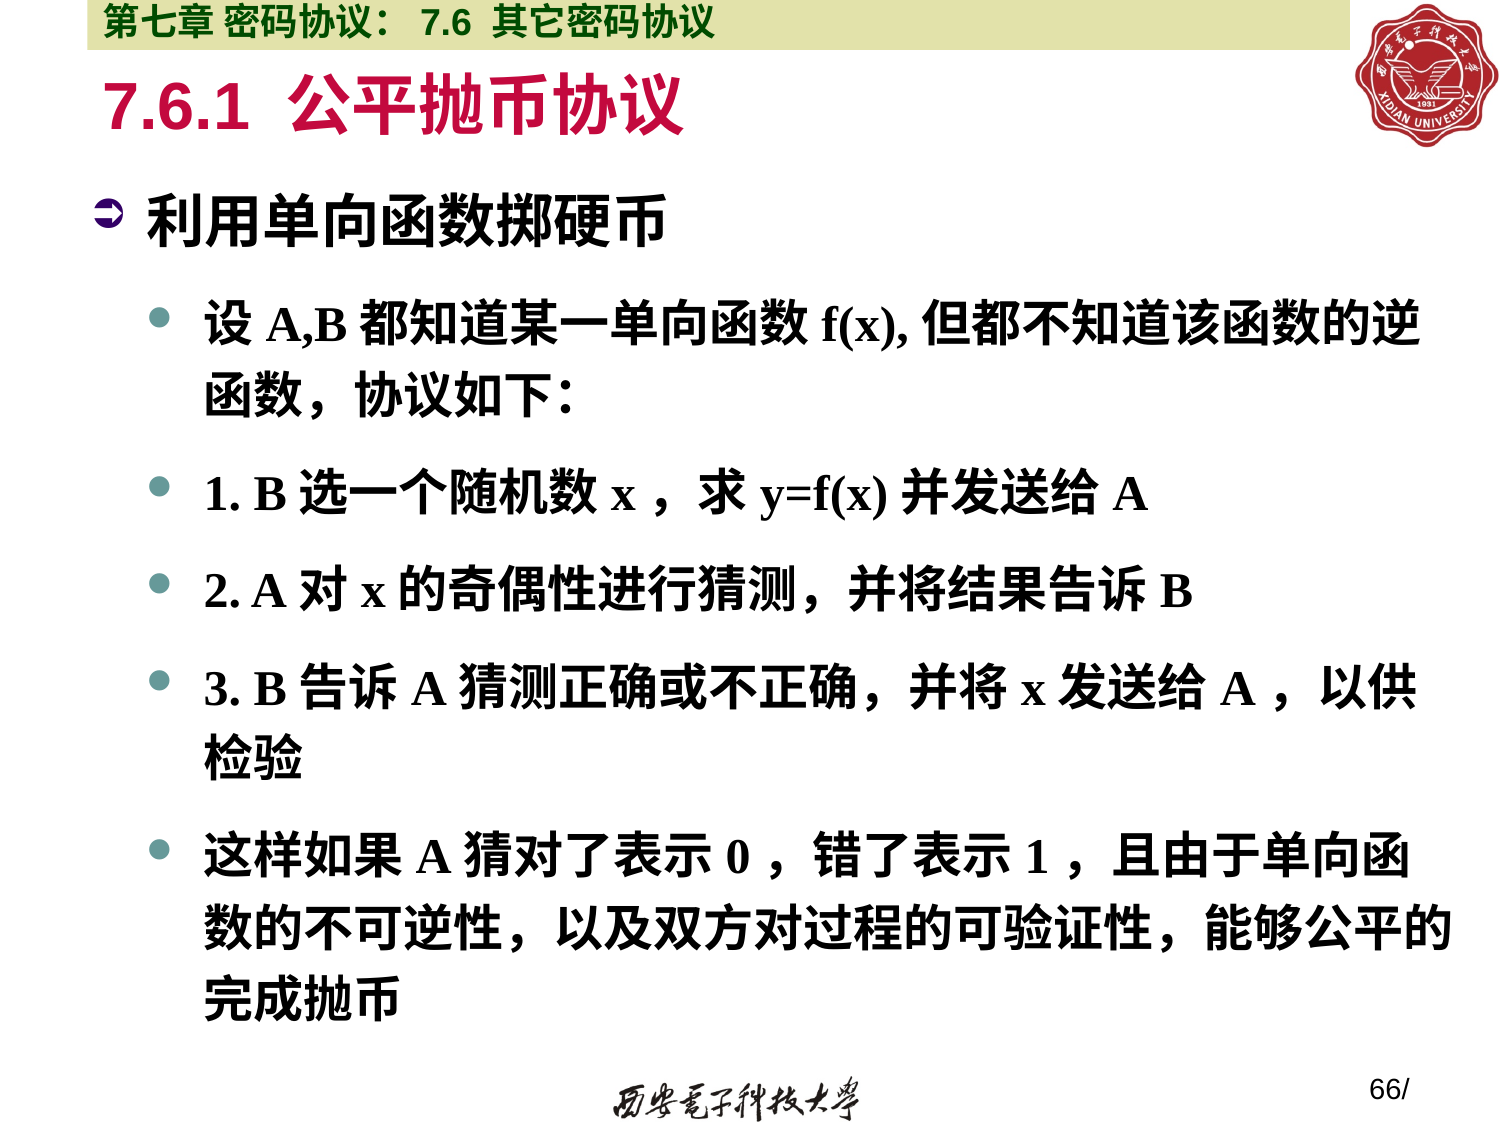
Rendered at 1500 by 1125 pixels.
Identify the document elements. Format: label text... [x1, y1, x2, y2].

title 7.6.1 公平抛币协议 [87, 62, 1351, 151]
text_box 第七章 密码协议：7.6 其它密码协议 [87, 0, 1350, 50]
picture [1350, 0, 1500, 150]
slide_number 66/ [1212, 1062, 1426, 1113]
list 利用单向函数掷硬币 设A,B都知道某一单向函数f(x),但都不知道该函数的逆函数，协议如下： 1. B选一个随机数x，求y=f(x)并发送给A 2. A对x的奇偶性进行猜测，并将结果告诉B 3. B告诉A猜测正确或不正确，并将x发送给A，以供检验 这样如果A猜对了表示0，错了表示1，且由于单向函数的不可逆性，以及双方对过程的可验证性，能够公平的完成抛币 [74, 162, 1476, 1063]
picture [612, 1076, 863, 1125]
